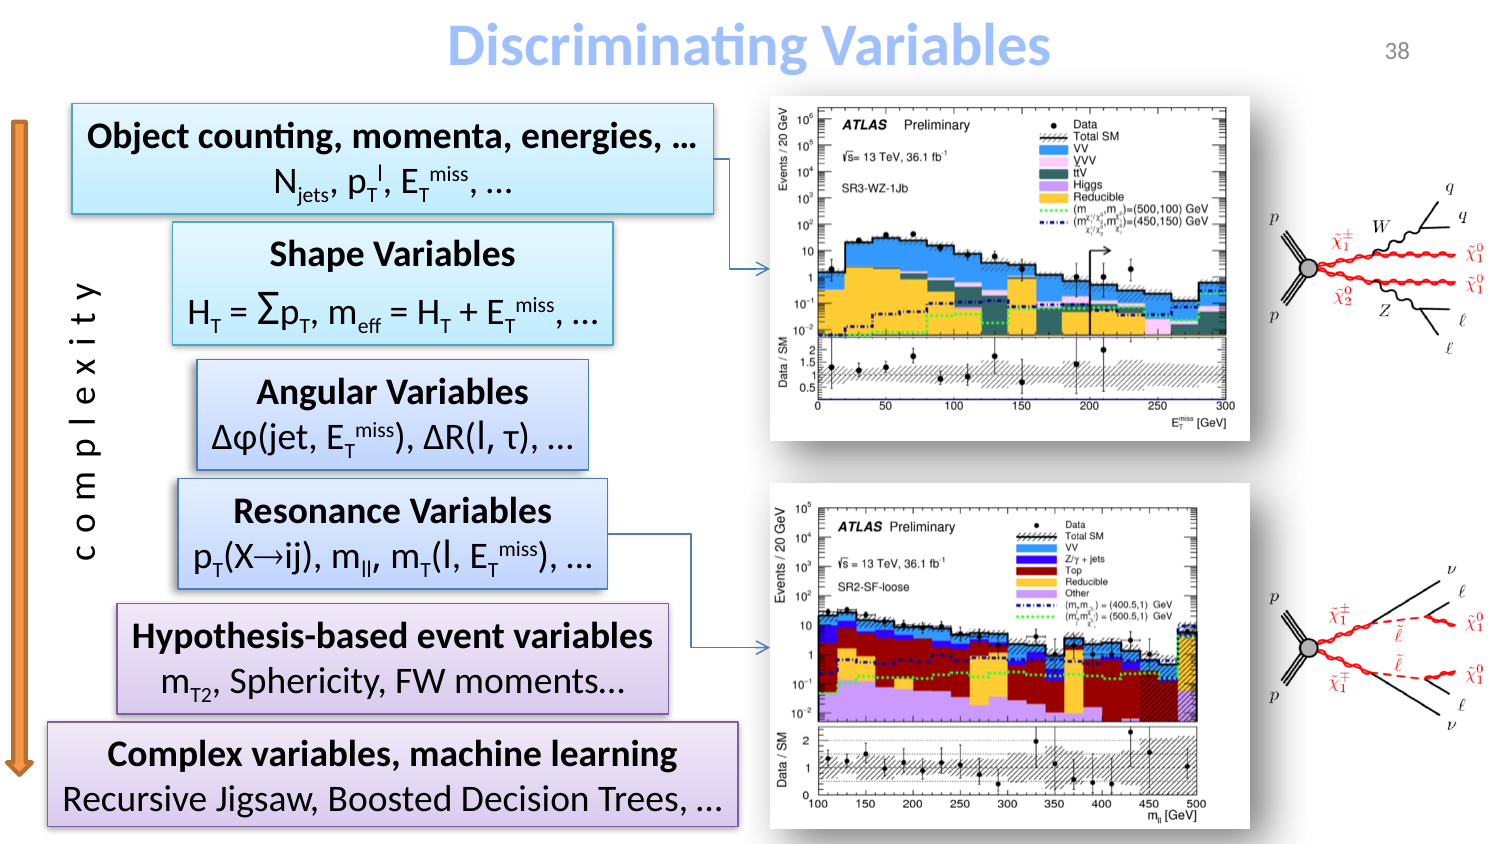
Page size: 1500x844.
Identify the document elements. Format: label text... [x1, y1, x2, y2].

text_box Complex variables, machine learning Recursive Jigsaw, Boosted Decision Trees, … [47, 721, 739, 827]
picture [1262, 177, 1488, 360]
text_box Hypothesis-based event variables mT2, Sphericity, FW moments… [116, 603, 669, 715]
slide_number 38 [1074, 26, 1425, 72]
text_box Angular Variables Δφ(jet, ETmiss), ΔR(l, τ), … [196, 359, 589, 471]
picture [769, 96, 1251, 442]
text_box [5, 119, 34, 777]
text_box Resonance Variables pT(Xij), mll, mT(l, ETmiss), … [177, 478, 608, 590]
picture [1262, 560, 1488, 735]
text_box complexity [49, 268, 110, 577]
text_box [715, 156, 771, 270]
picture [769, 483, 1251, 829]
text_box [620, 531, 771, 648]
text_box Object counting, momenta, energies, … Njets, pTl, ETmiss, … [71, 103, 714, 215]
text_box Shape Variables HT = ΣpT, meff = HT + ETmiss, … [172, 221, 614, 346]
title Discriminating Variables [75, 0, 1425, 85]
